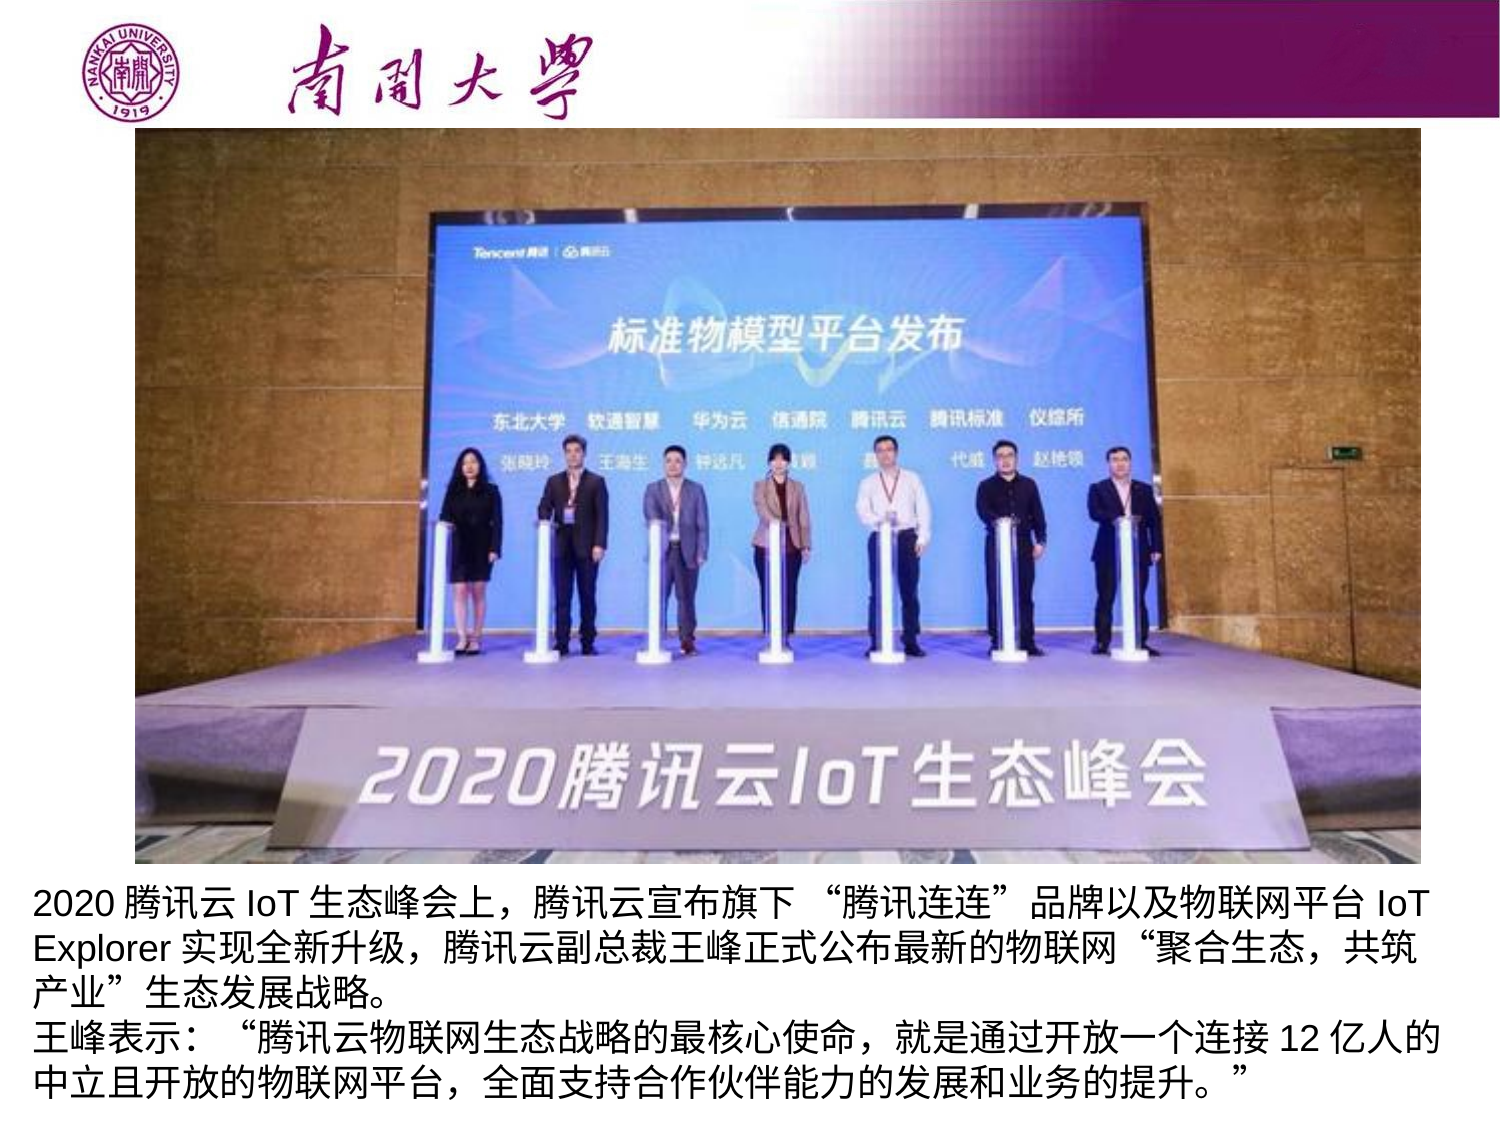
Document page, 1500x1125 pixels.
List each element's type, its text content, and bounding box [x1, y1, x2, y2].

picture [0, 0, 1500, 1125]
text_box 2020腾讯云IoT生态峰会上，腾讯云宣布旗下 “腾讯连连”品牌以及物联网平台IoT Explorer实现全新升级，腾讯云副总裁王峰正式公布最新的物联网“聚合生态，共筑产业”生态发展战略。 王峰表示：“腾讯云物联网生态战略的最核心使命，就是通过开放一个连接12亿人的中立且开放的物联网平台，全面支持合作伙伴能力的发展和业务的提升。” [17, 872, 1468, 1112]
